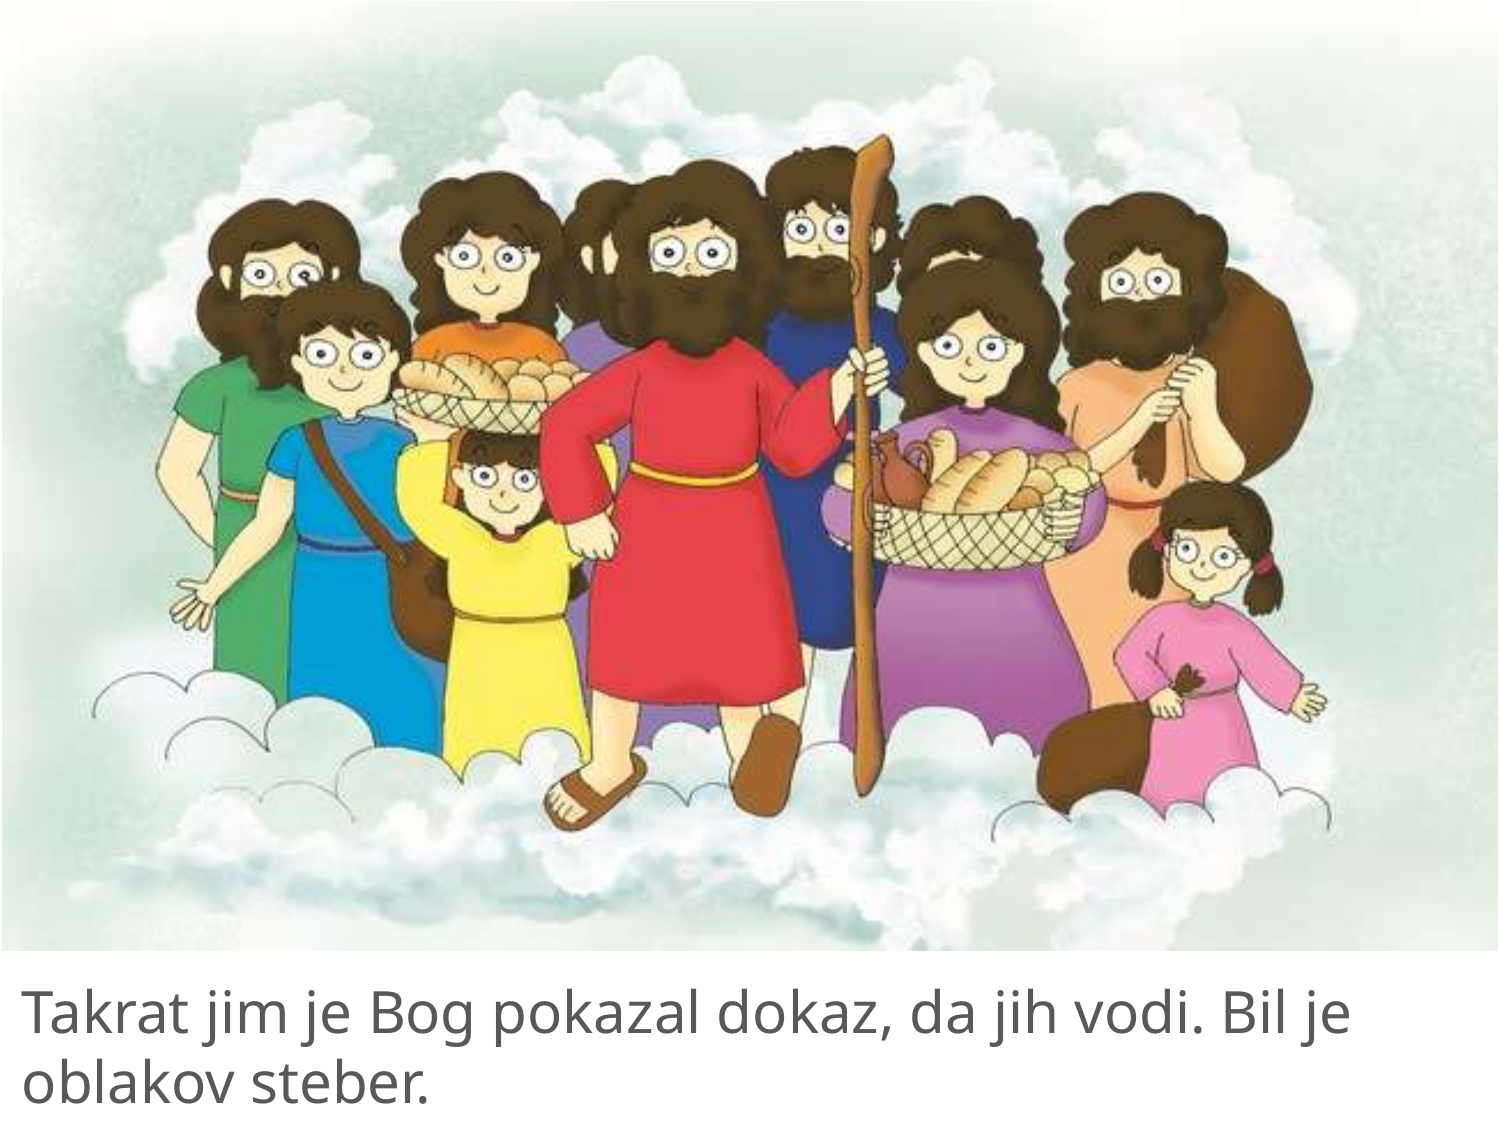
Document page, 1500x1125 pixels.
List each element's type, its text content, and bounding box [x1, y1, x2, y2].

text_box Takrat jim je Bog pokazal dokaz, da jih vodi. Bil je oblakov steber. [7, 967, 1493, 1123]
picture [1, 1, 1498, 951]
